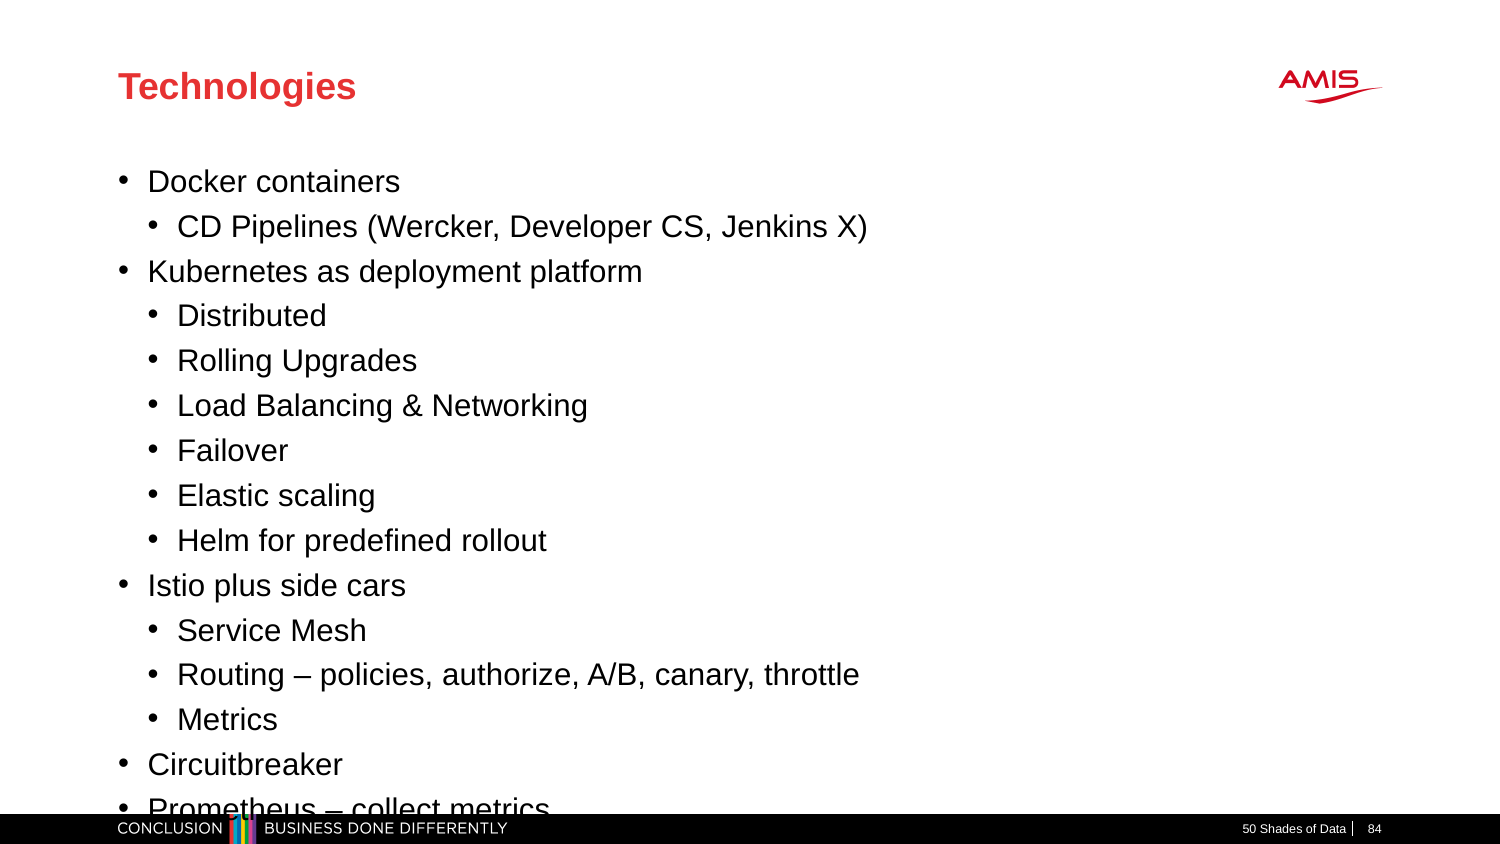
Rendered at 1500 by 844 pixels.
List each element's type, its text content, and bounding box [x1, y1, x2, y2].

footer 50 Shades of Data [814, 820, 1347, 839]
list Docker containers CD Pipelines (Wercker, Developer CS, Jenkins X) Kubernetes as deployment platform Distributed Rolling Upgrades Load Balancing & Networking Failover Elastic scaling Helm for predefined rollout Istio plus side cars Service Mesh Routing – policies, authorize, A/B, canary, throttle Metrics Circuitbreaker Prometheus – collect metrics [118, 153, 1205, 774]
picture [1205, 58, 1388, 106]
picture [0, 814, 236, 844]
slide_number 84 [1358, 820, 1382, 839]
title Technologies [118, 47, 1205, 130]
picture [239, 814, 1500, 844]
